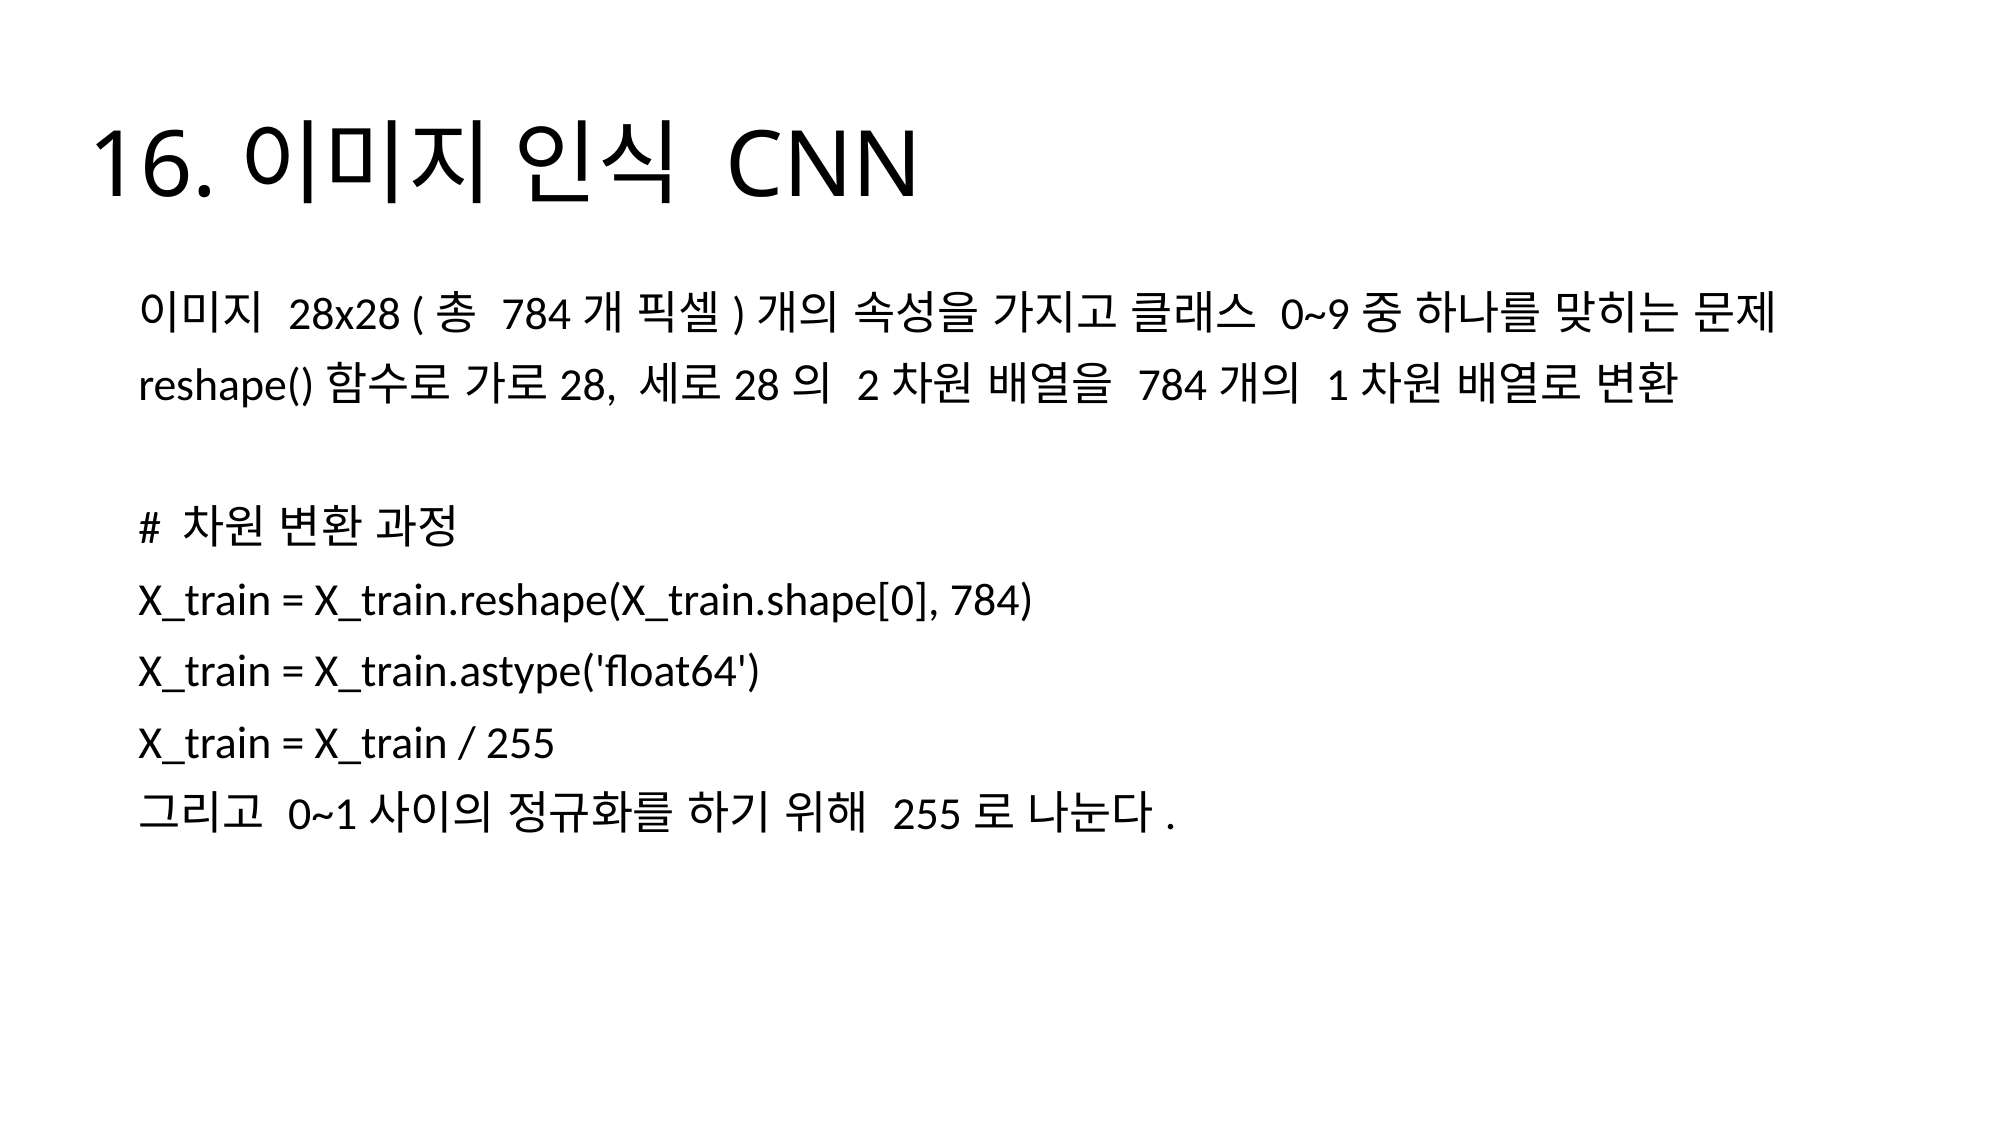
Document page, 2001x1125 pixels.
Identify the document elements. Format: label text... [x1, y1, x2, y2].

title 16.이미지 인식 CNN [68, 97, 1932, 223]
text_box 이미지 28x28 (총 784개 픽셀)개의 속성을 가지고 클래스 0~9중 하나를 맞히는 문제 reshape()함수로 가로28, 세로28의 2차원 배열을 784개의 1차원 배열로 변환 # 차원 변환 과정 X_train = X_train.reshape(X_train.shape[0], 784) X_train = X_train.astype('float64') X_train = X_train / 255 그리고 0~1사이의 정규화를 하기 위해 255로 나눈다. [98, 252, 1899, 1000]
